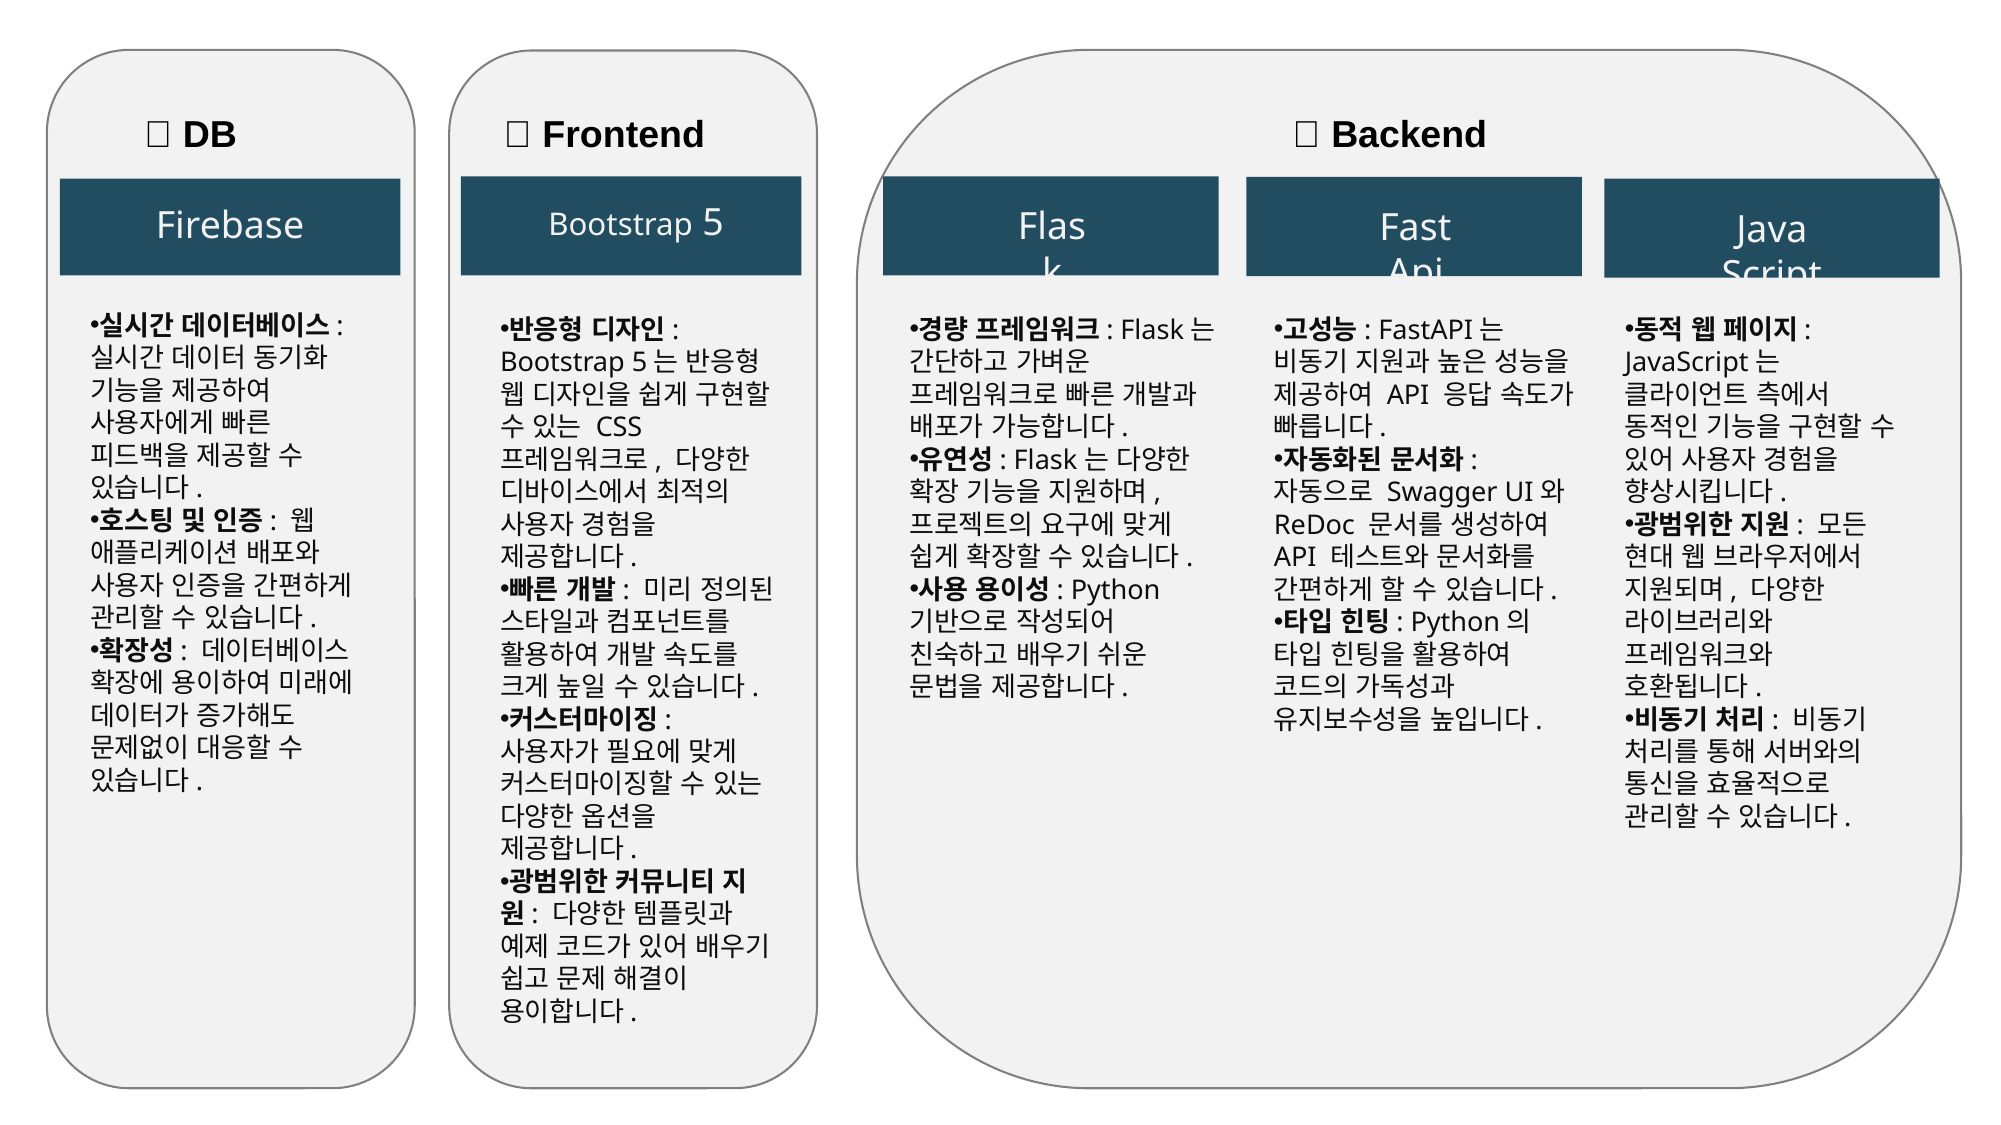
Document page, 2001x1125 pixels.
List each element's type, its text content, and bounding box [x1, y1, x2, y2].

text_box [855, 48, 1963, 1090]
text_box Bootstrap 5 [522, 190, 750, 251]
text_box [460, 175, 802, 277]
text_box Flask [998, 195, 1106, 300]
text_box [1603, 178, 1941, 279]
text_box Java Script [1676, 197, 1868, 303]
text_box 고성능: FastAPI는 비동기 지원과 높은 성능을 제공하여 API 응답 속도가 빠릅니다. 자동화된 문서화: 자동으로 Swagger UI와 ReDoc 문서를 생성하여 API 테스트와 문서화를 간편하게 할 수 있습니다. 타입 힌팅: Python의 타입 힌팅을 활용하여 코드의 가독성과 유지보수성을 높입니다. [1259, 304, 1600, 742]
text_box Firebase [116, 193, 344, 254]
text_box [1245, 176, 1583, 277]
text_box ✅ Frontend [489, 102, 780, 162]
text_box 실시간 데이터베이스: 실시간 데이터 동기화 기능을 제공하여 사용자에게 빠른 피드백을 제공할 수 있습니다. 호스팅 및 인증: 웹 애플리케이션 배포와 사용자 인증을 간편하게 관리할 수 있습니다. 확장성: 데이터베이스 확장에 용이하여 미래에 데이터가 증가해도 문제없이 대응할 수 있습니다. [75, 300, 389, 803]
text_box [45, 48, 416, 1090]
text_box Fast Api [1339, 195, 1491, 301]
text_box 경량 프레임워크: Flask는 간단하고 가벼운 프레임워크로 빠른 개발과 배포가 가능합니다. 유연성: Flask는 다양한 확장 기능을 지원하며, 프로젝트의 요구에 맞게 쉽게 확장할 수 있습니다. 사용 용이성: Python 기반으로 작성되어 친숙하고 배우기 쉬운 문법을 제공합니다. [894, 304, 1233, 710]
text_box ✅ Backend [1277, 102, 1530, 162]
text_box 반응형 디자인: Bootstrap 5는 반응형 웹 디자인을 쉽게 구현할 수 있는 CSS 프레임워크로, 다양한 디바이스에서 최적의 사용자 경험을 제공합니다. 빠른 개발: 미리 정의된 스타일과 컴포넌트를 활용하여 개발 속도를 크게 높일 수 있습니다. 커스터마이징: 사용자가 필요에 맞게 커스터마이징할 수 있는 다양한 옵션을 제공합니다. 광범위한 커뮤니티 지원: 다양한 템플릿과 예제 코드가 있어 배우기 쉽고 문제 해결이 용이합니다. [485, 304, 793, 1035]
text_box ✅ DB [129, 102, 429, 163]
text_box [59, 178, 401, 276]
text_box 동적 웹 페이지: JavaScript는 클라이언트 측에서 동적인 기능을 구현할 수 있어 사용자 경험을 향상시킵니다. 광범위한 지원: 모든 현대 웹 브라우저에서 지원되며, 다양한 라이브러리와 프레임워크와 호환됩니다. 비동기 처리: 비동기 처리를 통해 서버와의 통신을 효율적으로 관리할 수 있습니다. [1609, 304, 1917, 840]
text_box [882, 175, 1220, 277]
text_box [448, 49, 819, 1090]
